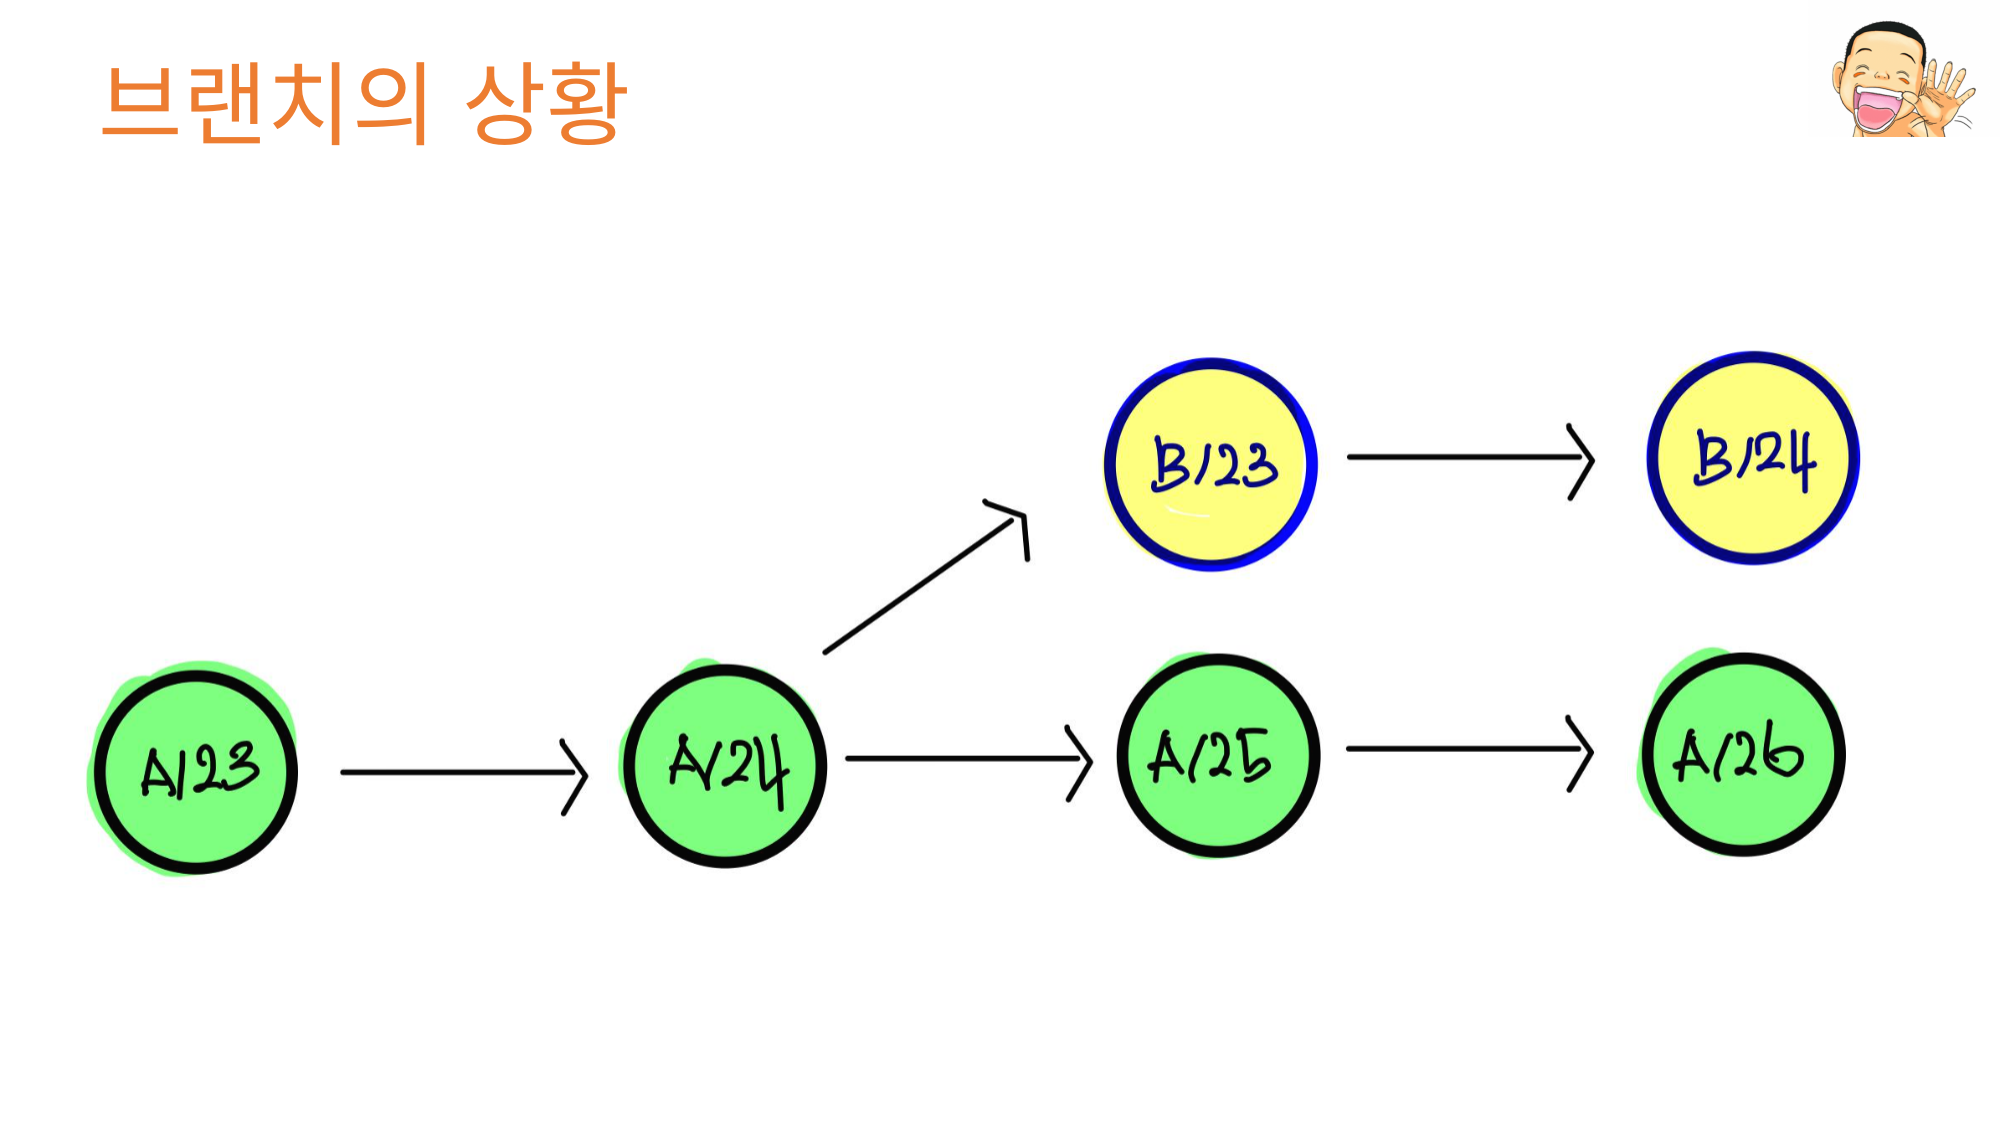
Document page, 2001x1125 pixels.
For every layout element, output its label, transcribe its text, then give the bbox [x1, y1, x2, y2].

title 브랜치의 상황 [83, 0, 1931, 190]
picture [1931, 0, 2000, 137]
picture [0, 190, 2000, 1028]
